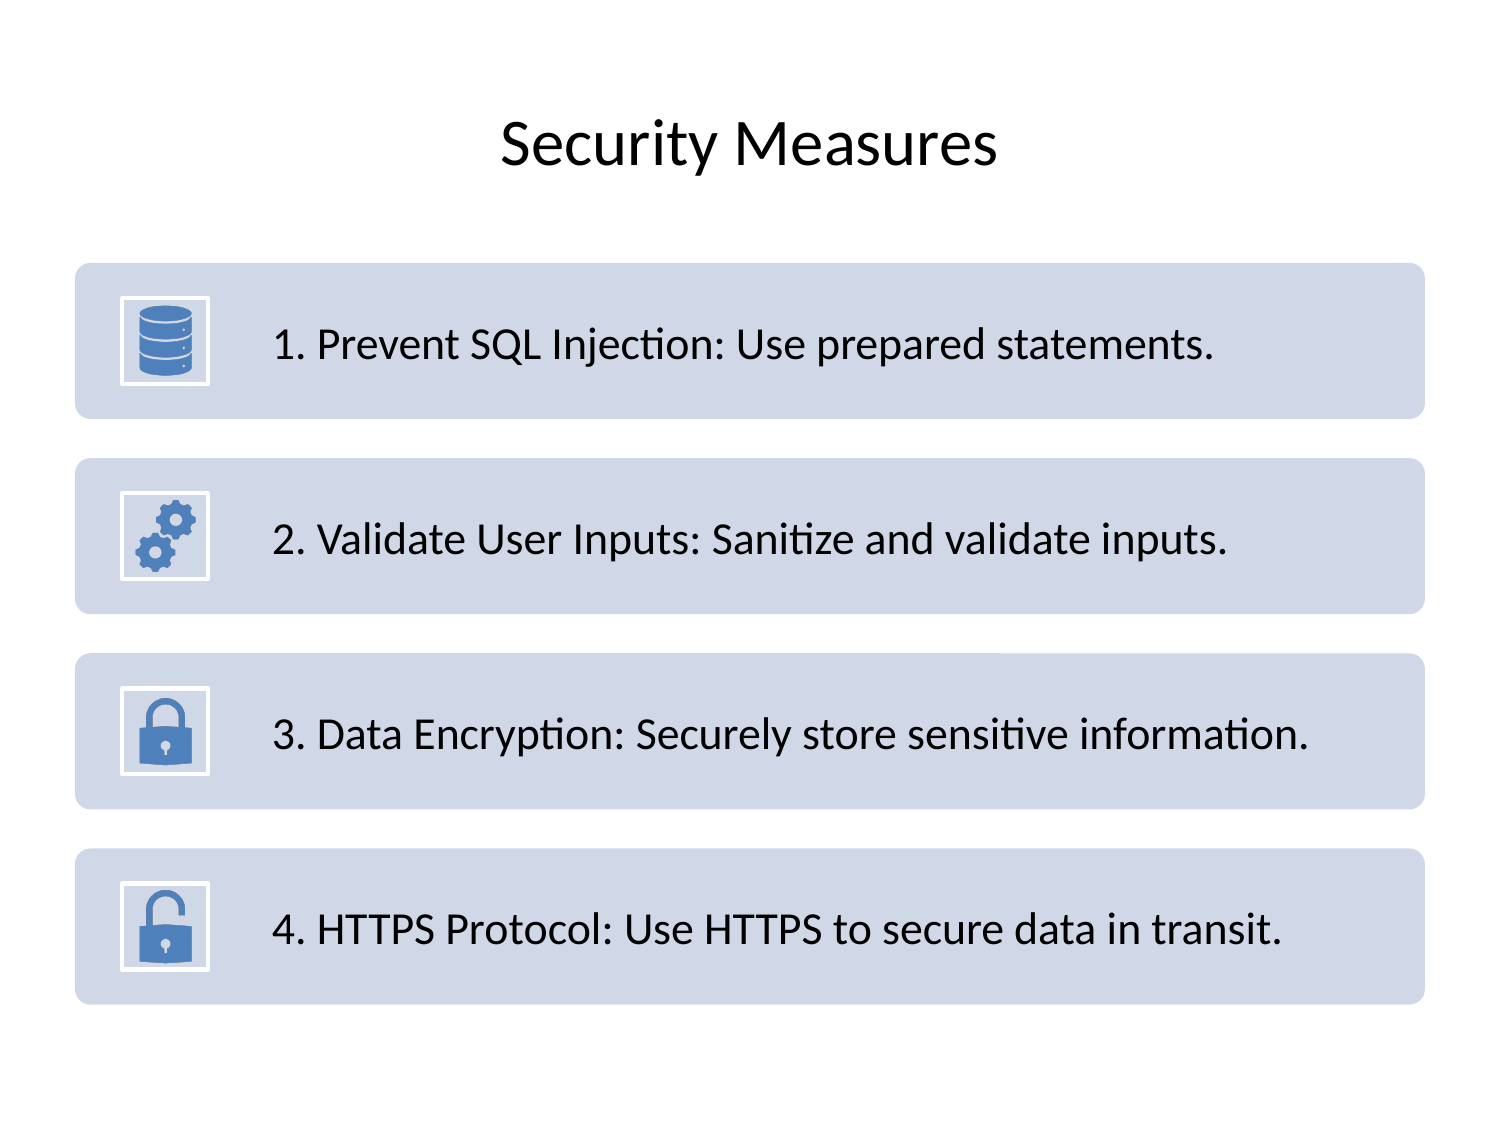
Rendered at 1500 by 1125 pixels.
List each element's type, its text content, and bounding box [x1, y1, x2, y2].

title Security Measures [75, 45, 1425, 233]
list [74, 262, 1426, 1006]
